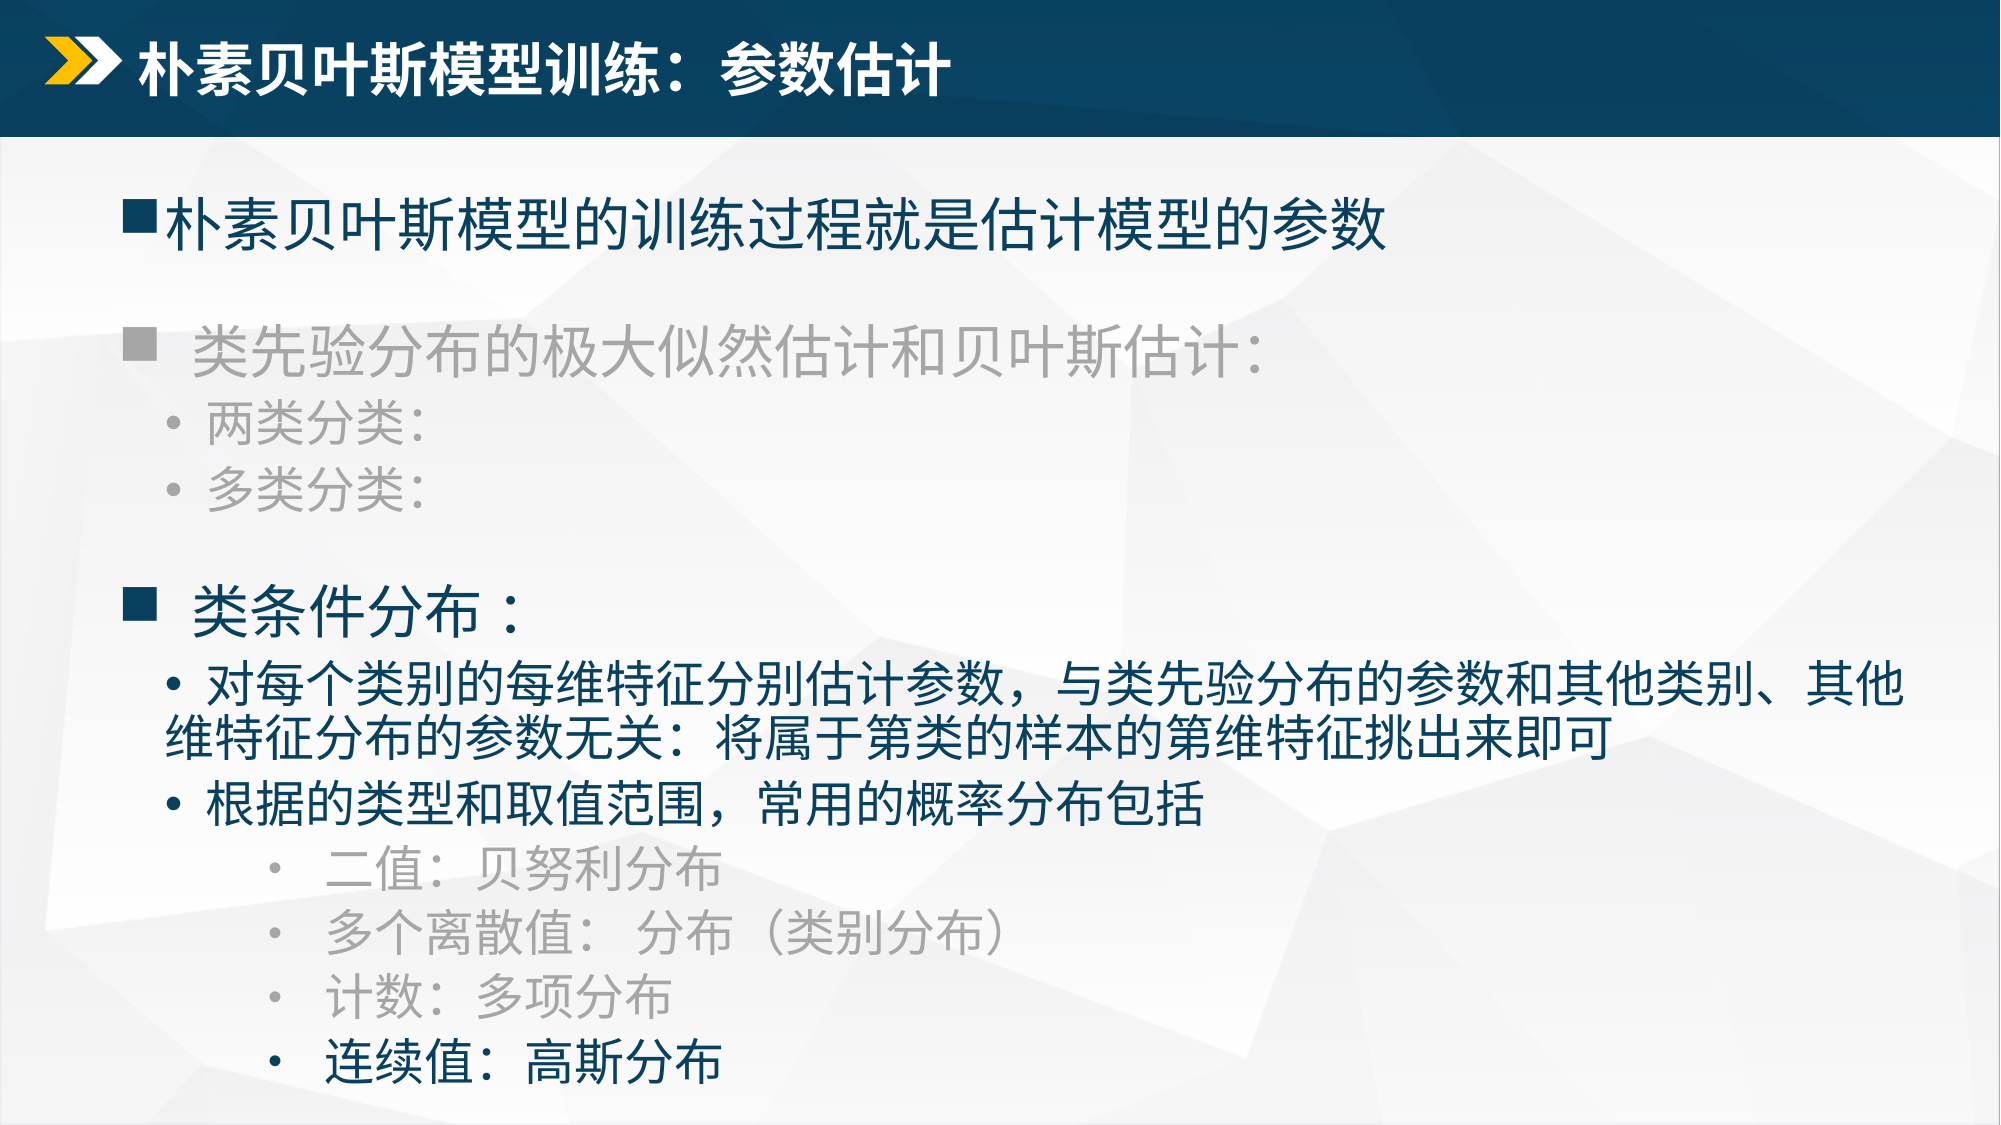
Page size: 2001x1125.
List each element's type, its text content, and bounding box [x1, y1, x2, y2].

picture [0, 0, 2000, 1125]
title 朴素贝叶斯模型训练：参数估计 [122, 33, 1755, 124]
